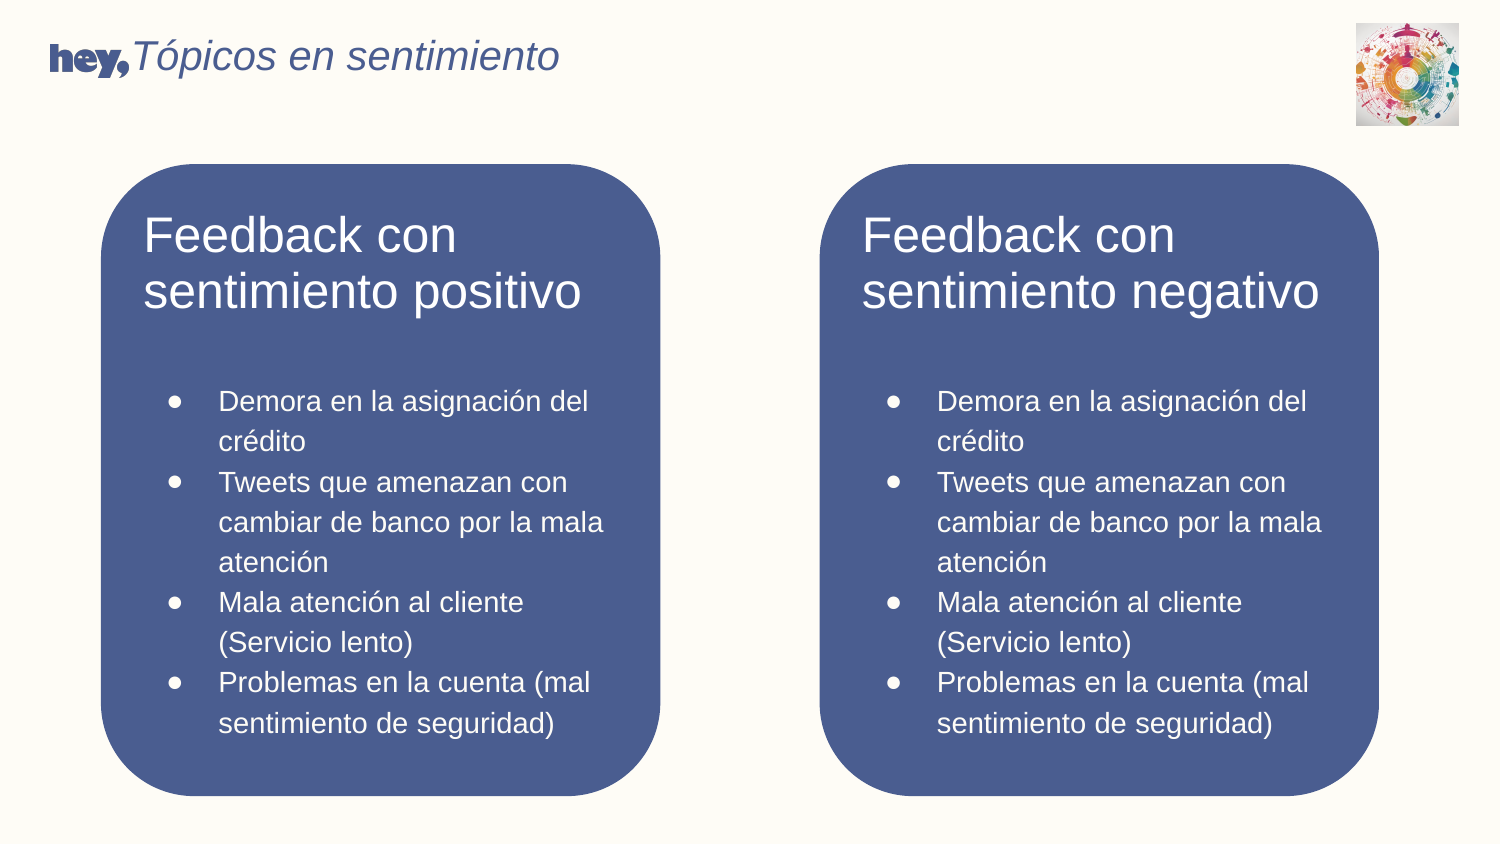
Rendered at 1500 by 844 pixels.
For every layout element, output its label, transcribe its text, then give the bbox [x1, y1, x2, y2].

text_box Feedback con sentimiento negativo Demora en la asignación del crédito Tweets que amenazan con cambiar de banco por la mala atención Mala atención al cliente (Servicio lento) Problemas en la cuenta (mal sentimiento de seguridad) [819, 164, 1379, 797]
text_box Tópicos en sentimiento [115, 23, 608, 94]
text_box Feedback con sentimiento positivo Demora en la asignación del crédito Tweets que amenazan con cambiar de banco por la mala atención Mala atención al cliente (Servicio lento) Problemas en la cuenta (mal sentimiento de seguridad) [100, 164, 661, 797]
picture [1355, 23, 1459, 127]
picture [50, 44, 115, 78]
